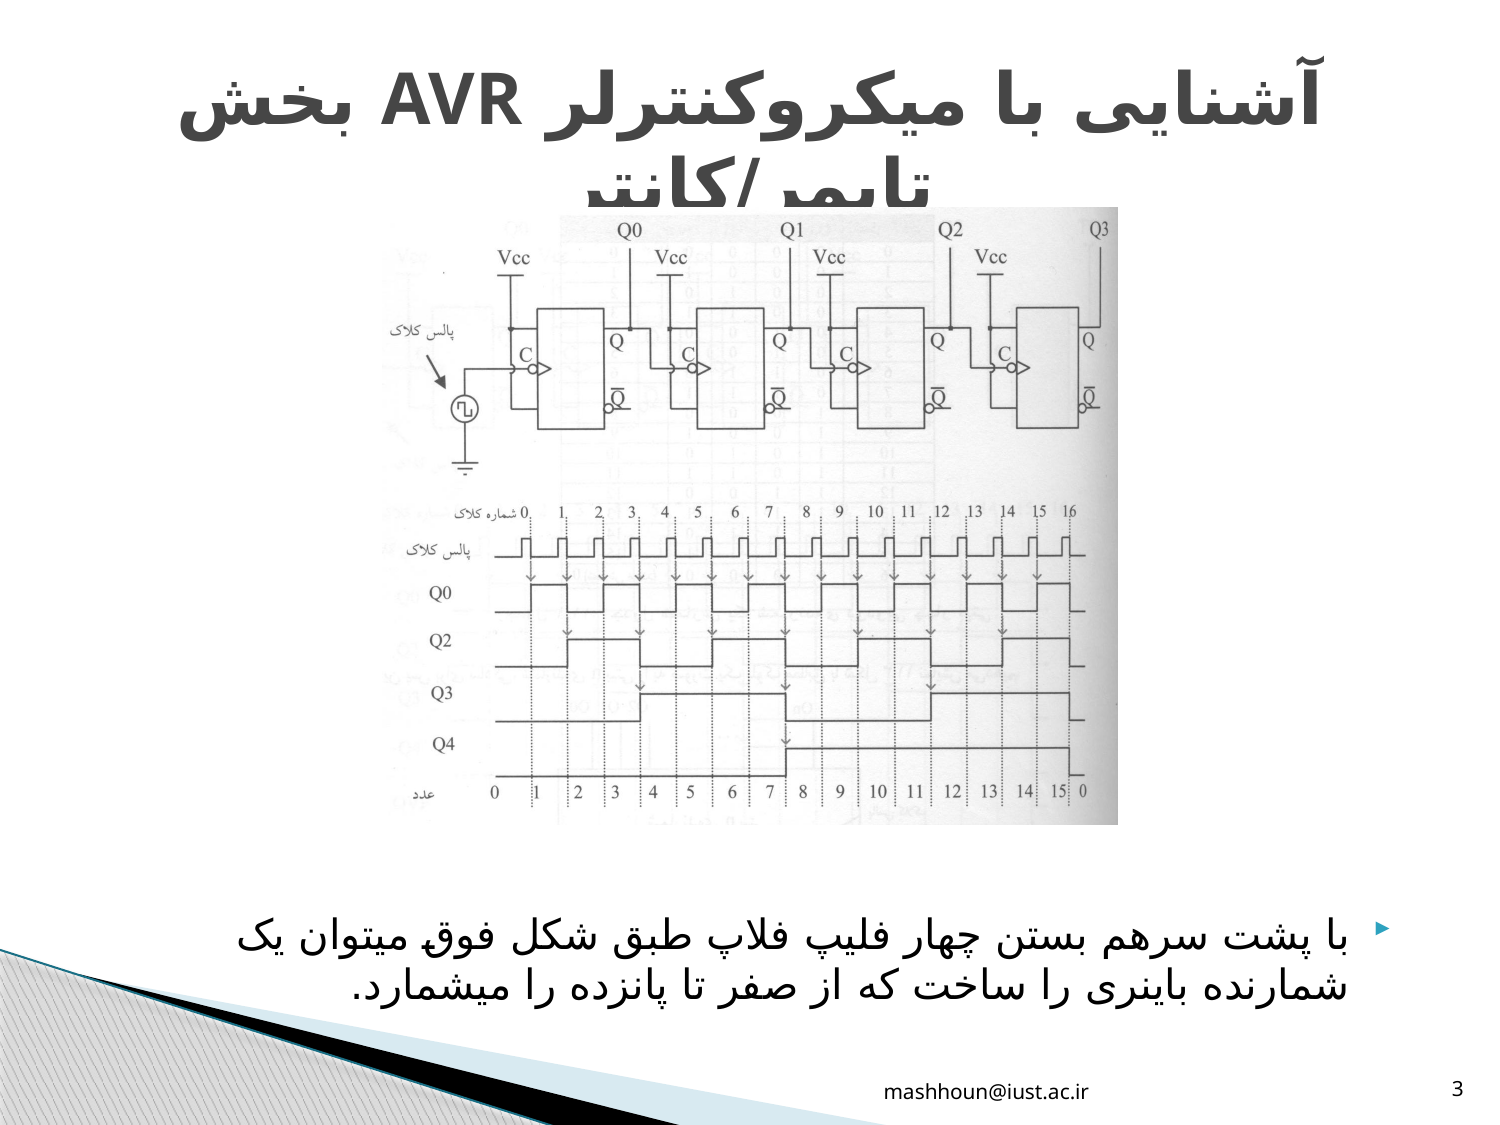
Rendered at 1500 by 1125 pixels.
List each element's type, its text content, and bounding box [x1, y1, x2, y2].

title آشنایی با میکروکنترلر AVR بخش تایمر/کانتر [75, 45, 1425, 233]
picture [382, 207, 1118, 826]
slide_number 3 [1418, 1051, 1479, 1112]
footer mashhoun@iust.ac.ir [718, 1051, 1105, 1112]
text_box با پشت سرهم بستن چهار فلیپ فلاپ طبق شکل فوق میتوان یک شمارنده باینری را ساخت که از صفر تا پانزده را میشمارد. [74, 900, 1425, 1025]
